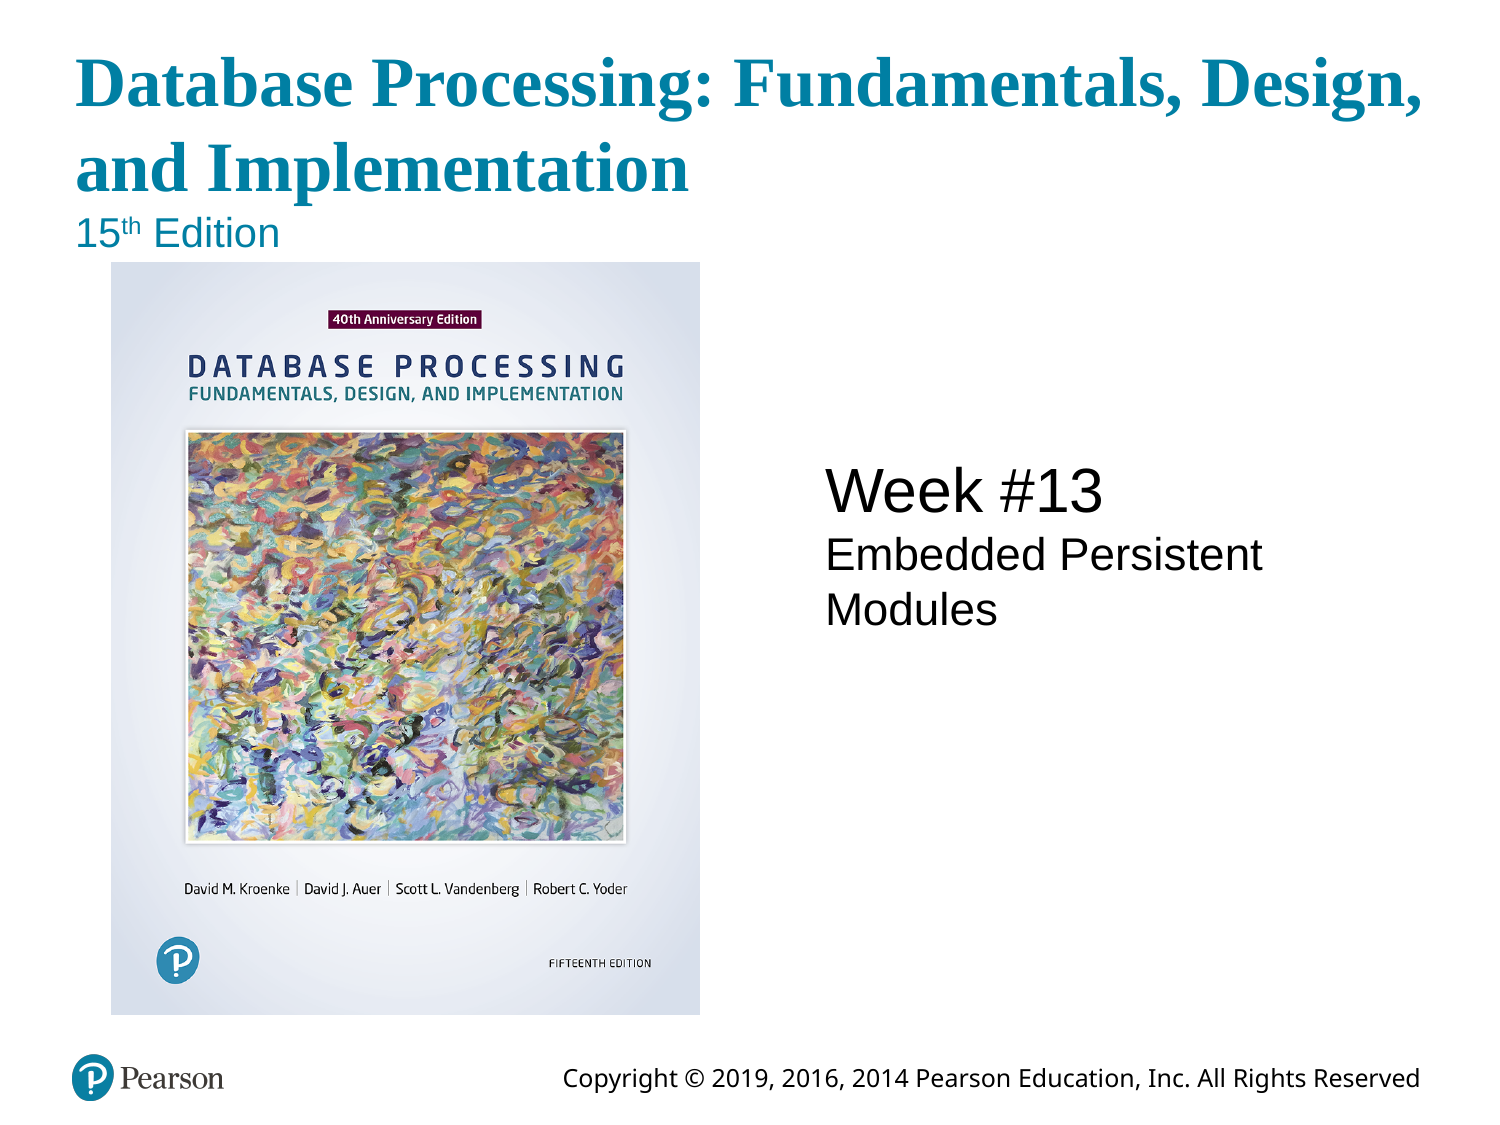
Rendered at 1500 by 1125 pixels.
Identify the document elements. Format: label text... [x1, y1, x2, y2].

picture [111, 262, 700, 1016]
picture [72, 1087, 83, 1101]
title Database Processing: Fundamentals, Design, and Implementation [75, 35, 1425, 205]
picture [98, 1054, 224, 1101]
list Embedded Persistent Modules [825, 525, 1425, 1005]
list Week #13 [825, 262, 1425, 525]
picture [72, 1054, 88, 1070]
list 15th Edition [75, 205, 1425, 1005]
picture [80, 1063, 106, 1088]
